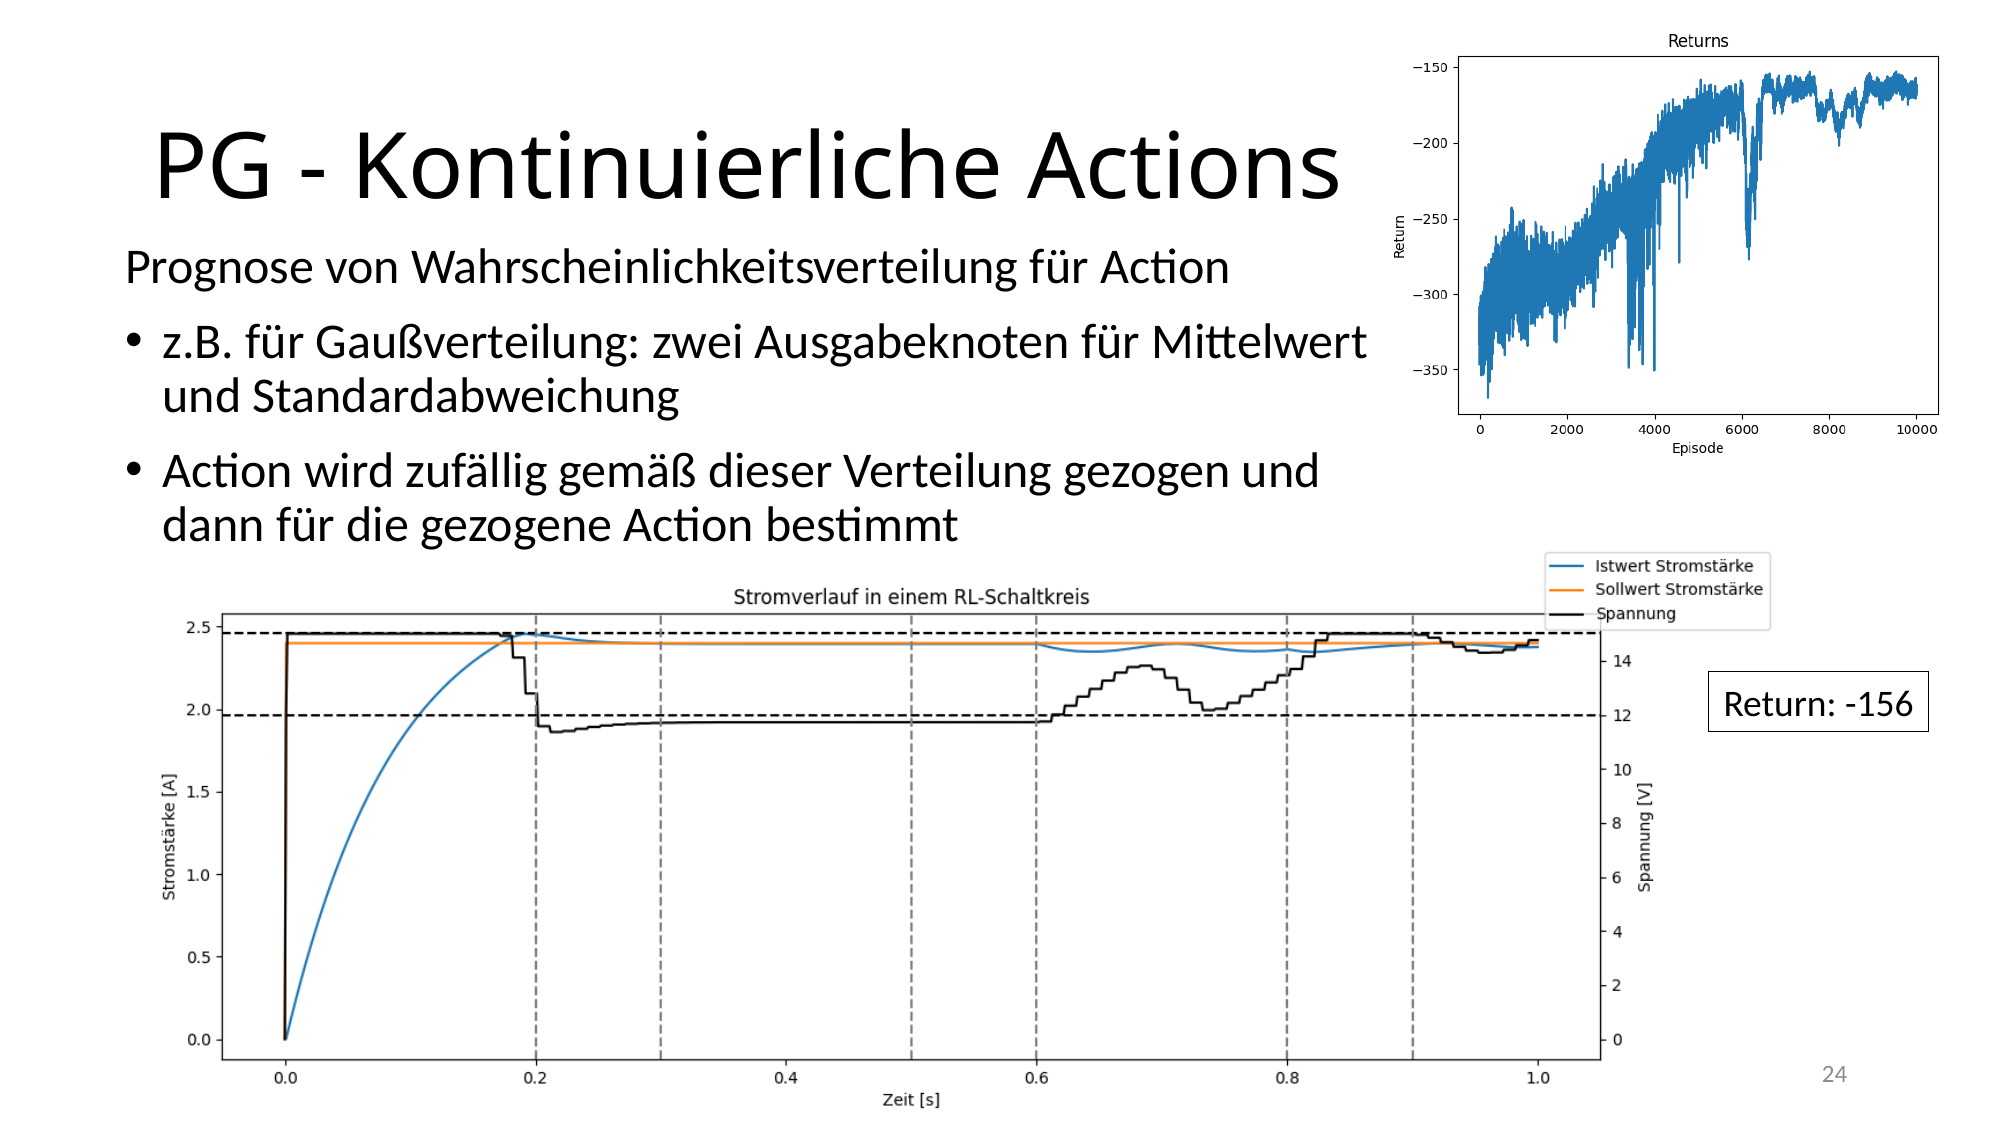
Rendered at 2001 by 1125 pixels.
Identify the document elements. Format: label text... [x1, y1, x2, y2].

picture [0, 544, 1778, 1123]
picture [1380, 0, 2000, 465]
text_box Return: -156 [1778, 671, 1929, 732]
title PG - Kontinuierliche Actions [137, 59, 1380, 278]
slide_number 24 [1778, 1042, 1863, 1103]
